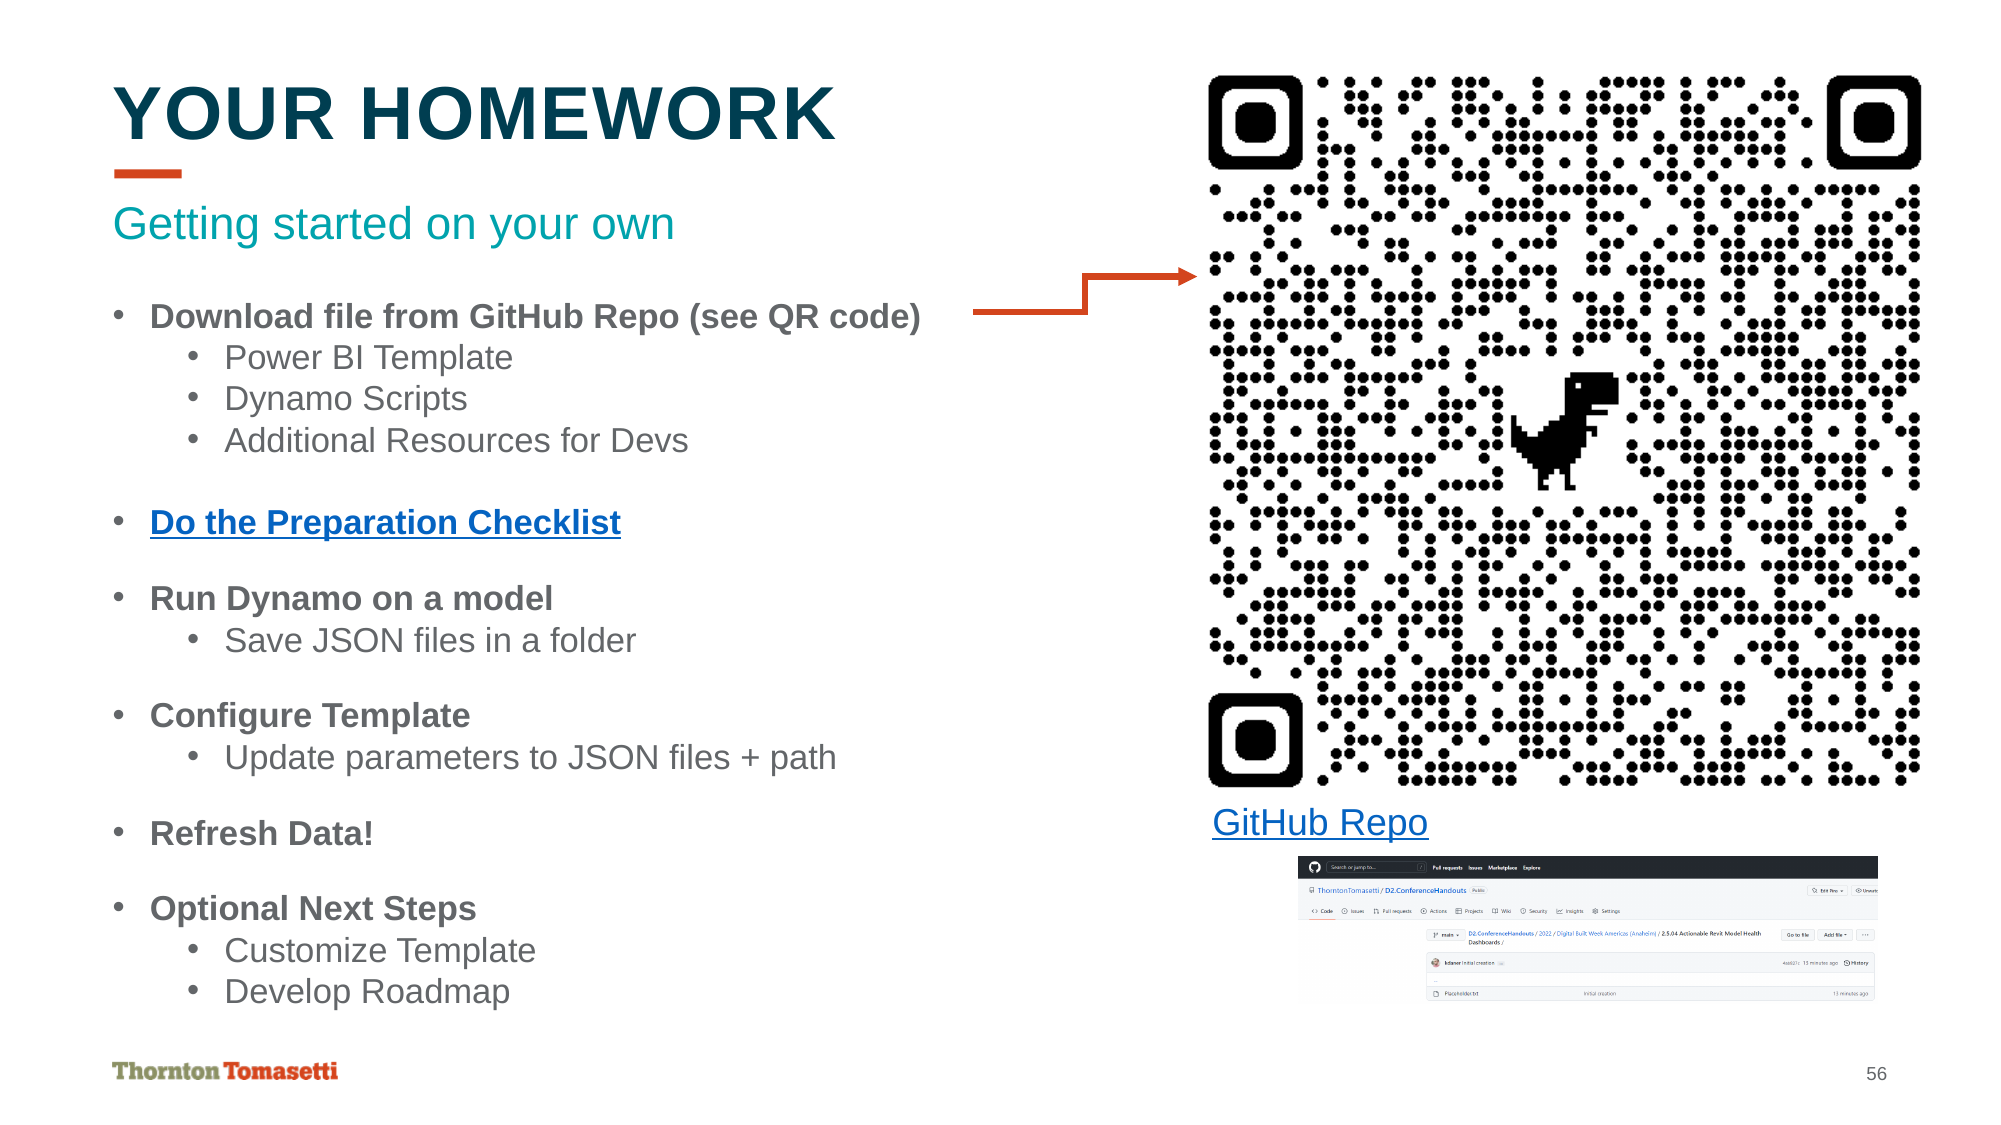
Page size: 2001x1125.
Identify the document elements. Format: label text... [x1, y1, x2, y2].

list Download file from GitHub Repo (see QR code) Power BI Template Dynamo Scripts Additional Resources for Devs Do the Preparation Checklist Run Dynamo on a model Save JSON files in a folder Configure Template Update parameters to JSON files + path Refresh Data! Optional Next Steps Customize Template Develop Roadmap [112, 293, 974, 1013]
picture [112, 1061, 338, 1080]
text_box GitHub Repo [1212, 841, 1532, 898]
slide_number 56 [1831, 1042, 1888, 1103]
title Your homework [112, 75, 1155, 170]
picture [1298, 856, 1878, 1004]
list Getting started on your own [112, 193, 1155, 269]
text_box [113, 168, 183, 179]
picture [1155, 22, 1975, 841]
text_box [973, 276, 1198, 313]
